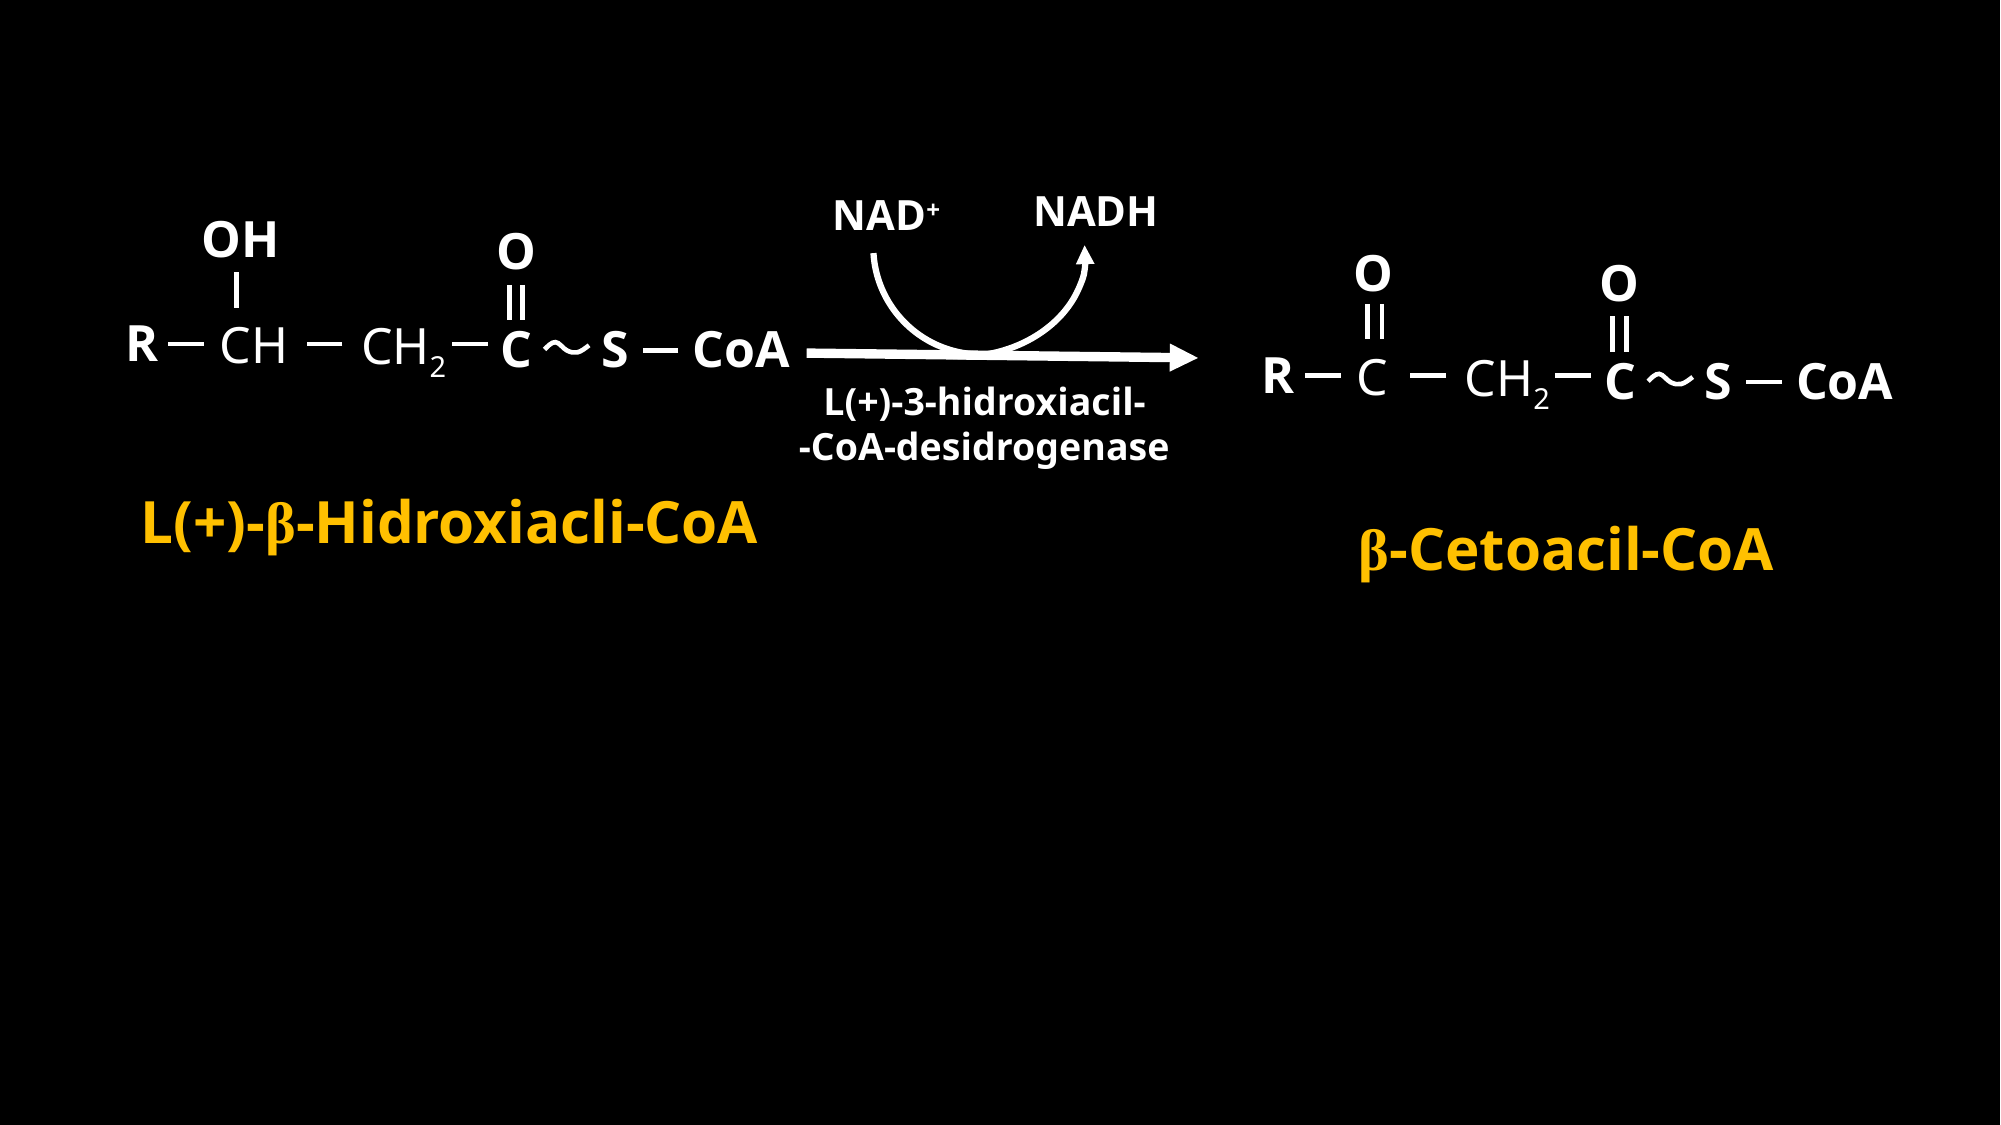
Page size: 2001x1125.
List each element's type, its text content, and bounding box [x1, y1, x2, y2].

text_box L(+)-3-hidroxiacil- -CoA-desidrogenase [780, 370, 1189, 476]
text_box NAD+ [808, 181, 965, 247]
text_box NADH [1017, 177, 1175, 243]
text_box O [1575, 244, 1664, 319]
text_box [872, 248, 982, 349]
text_box β-Cetoacil-CoA [1219, 512, 1914, 613]
text_box S [564, 310, 664, 386]
text_box [944, 245, 1092, 353]
text_box O [471, 212, 561, 288]
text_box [806, 353, 1199, 358]
text_box CH2 [346, 307, 462, 391]
text_box L(+)-β-Hidroxiacli-CoA [102, 486, 797, 587]
text_box R [1238, 336, 1318, 411]
text_box OH [185, 199, 297, 275]
text_box [543, 341, 590, 354]
text_box S [1667, 342, 1767, 417]
text_box O [1317, 234, 1429, 310]
text_box C [477, 310, 556, 386]
text_box C [1341, 338, 1403, 413]
text_box CH2 [1450, 339, 1565, 423]
text_box CoA [664, 310, 818, 386]
text_box CH [205, 306, 304, 382]
text_box [1647, 372, 1694, 386]
text_box R [102, 304, 182, 380]
text_box CoA [1767, 342, 1922, 417]
text_box C [1580, 342, 1660, 417]
